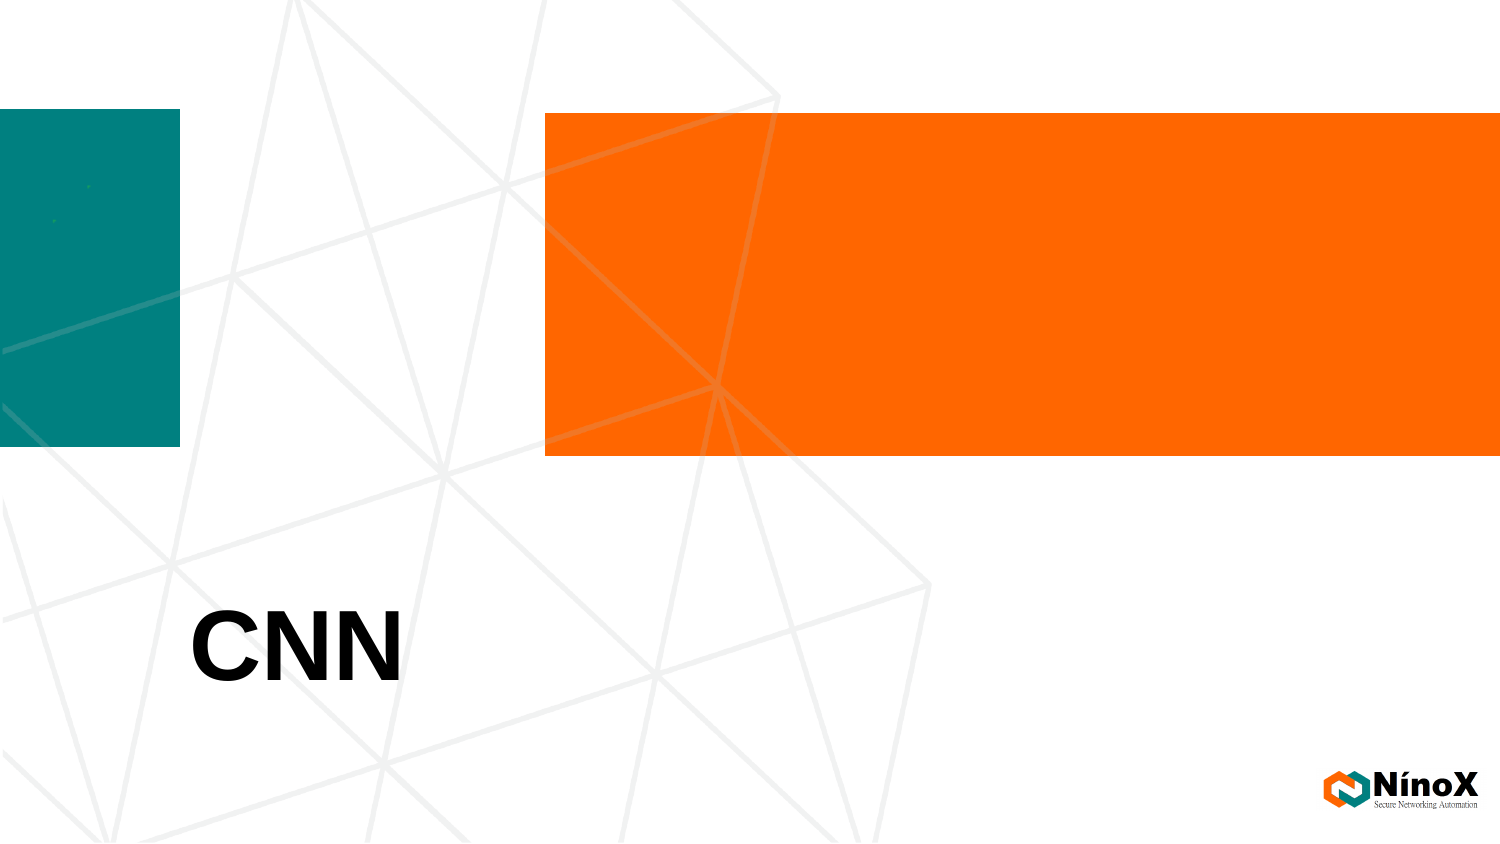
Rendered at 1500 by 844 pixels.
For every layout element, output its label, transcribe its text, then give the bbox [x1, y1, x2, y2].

title CNN [189, 479, 1465, 700]
picture [0, 0, 1500, 844]
